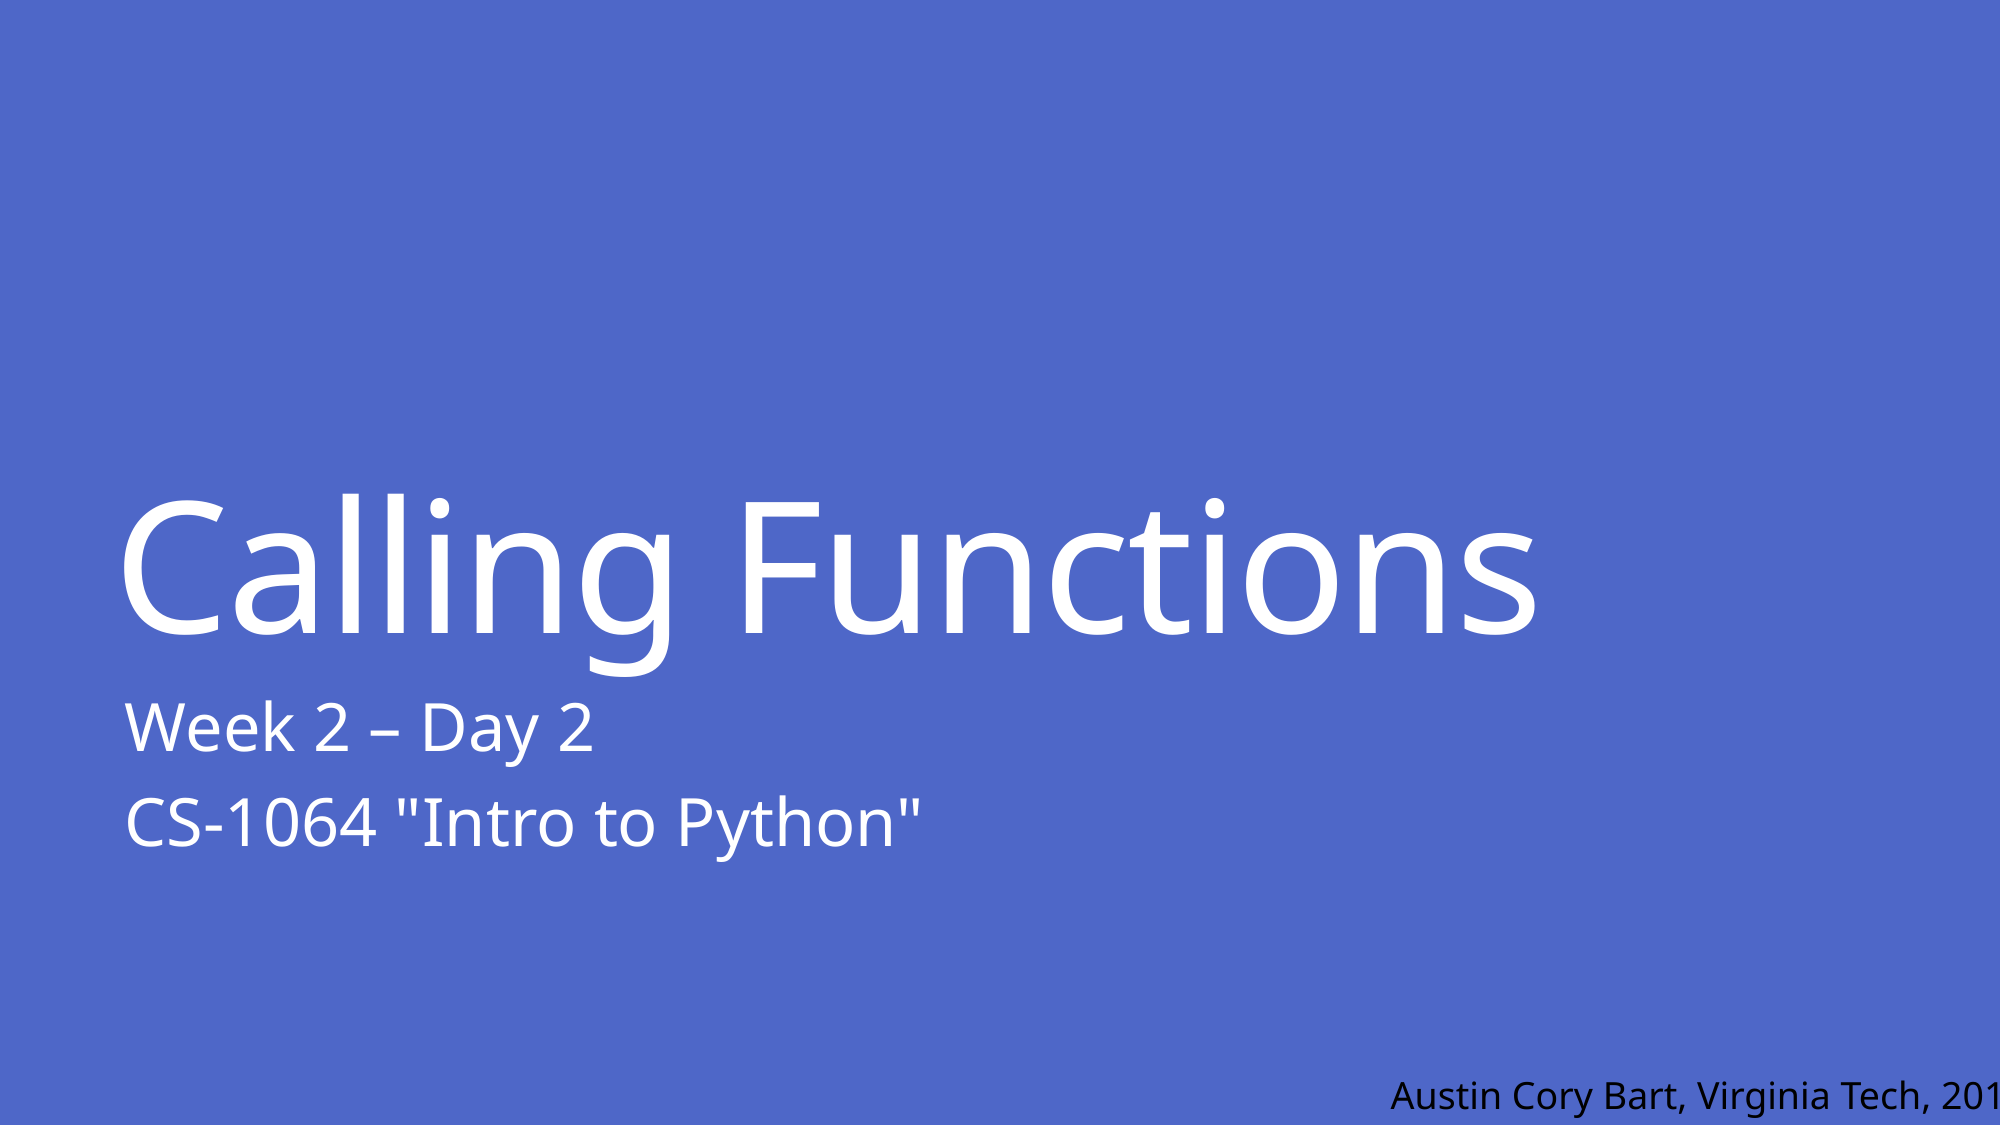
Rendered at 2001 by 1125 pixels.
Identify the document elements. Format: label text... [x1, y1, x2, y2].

text_box Austin Cory Bart, Virginia Tech, 2018 [1375, 1064, 2000, 1125]
subtitle Week 2 – Day 2 CS-1064 "Intro to Python" [109, 690, 1624, 961]
title Calling Functions [98, 126, 1868, 677]
